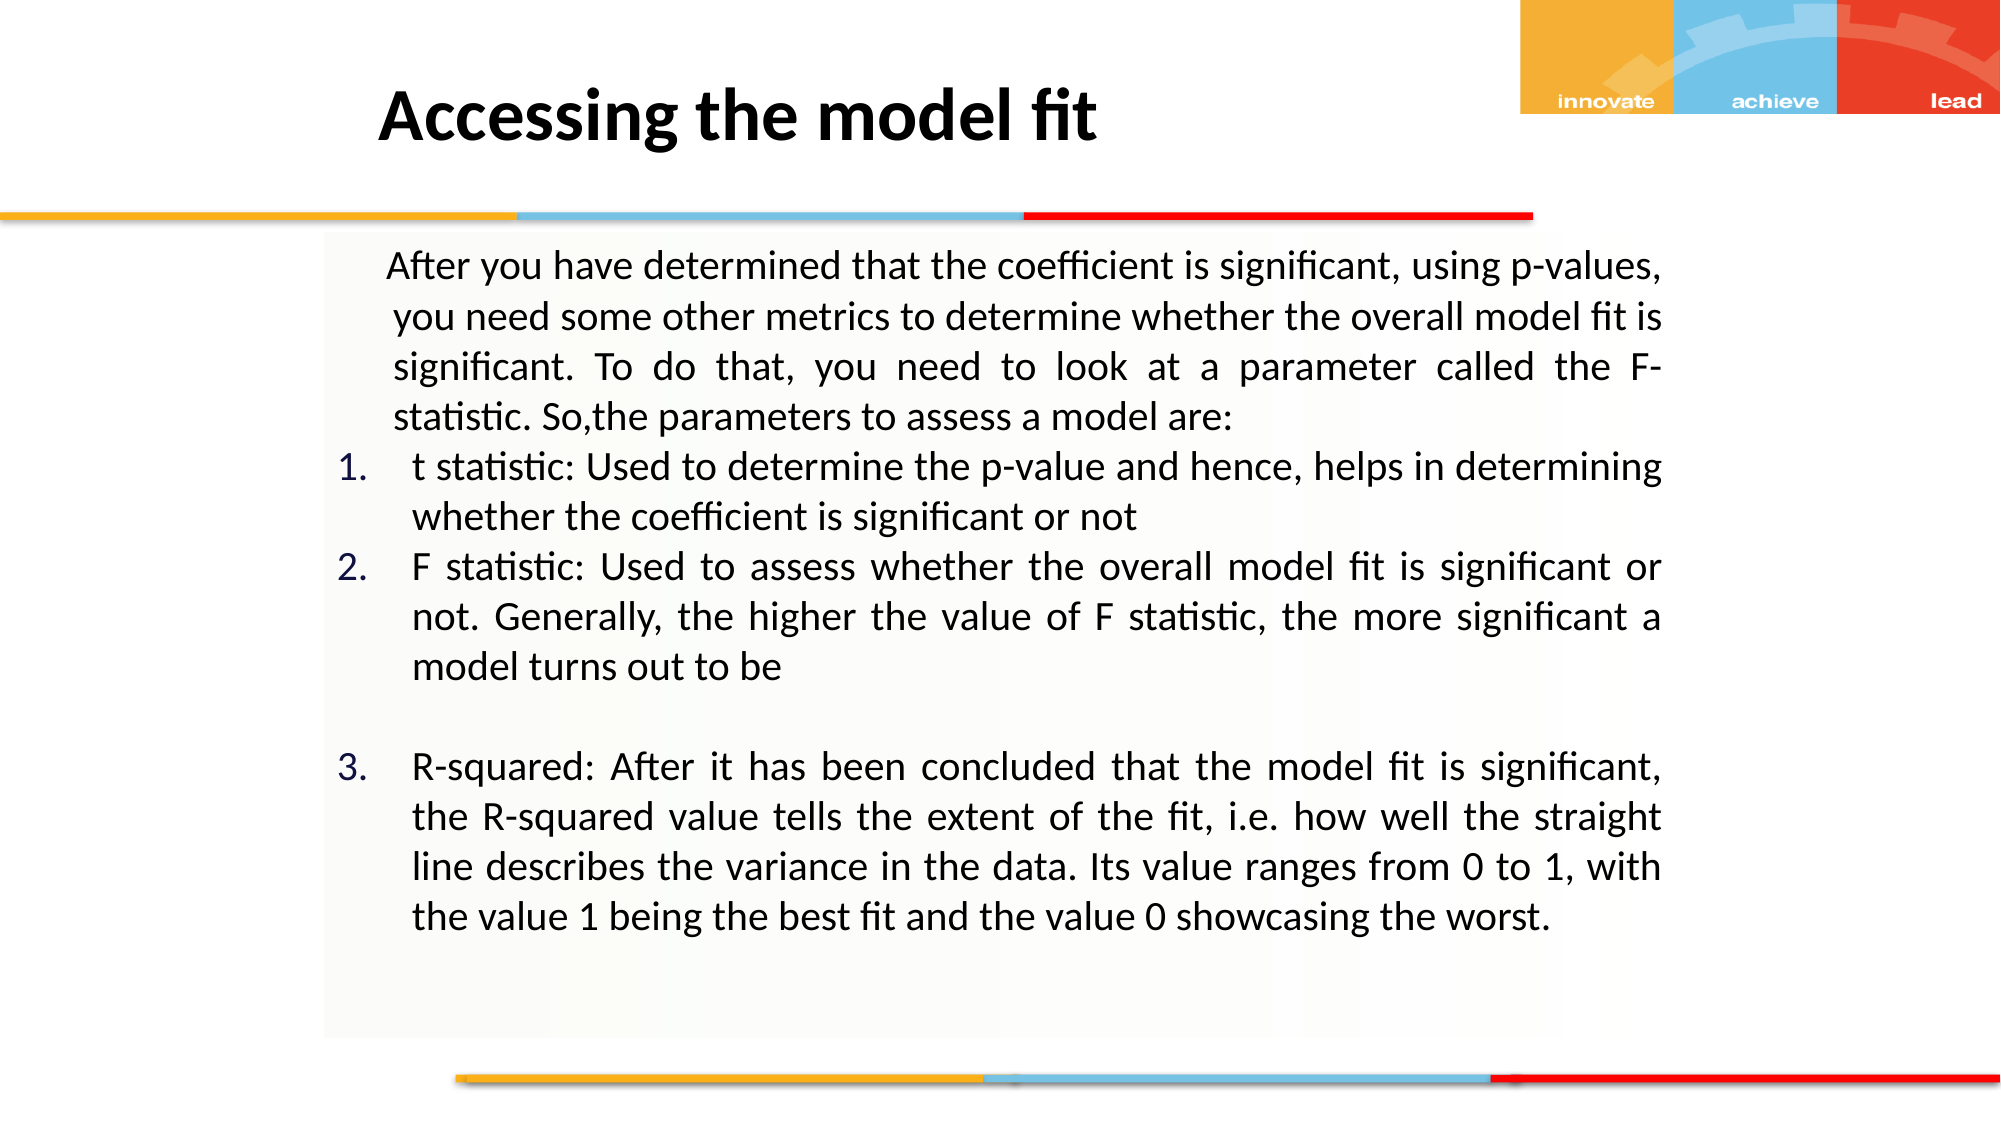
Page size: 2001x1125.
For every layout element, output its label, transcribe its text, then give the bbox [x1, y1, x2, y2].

picture [1520, 0, 2000, 114]
title Accessing the model fit [324, 45, 1375, 175]
list After you have determined that the coefficient is significant, using p-values, you need some other metrics to determine whether the overall model fit is significant. To do that, you need to look at a parameter called the F-statistic. So,the parameters to assess a model are: t statistic: Used to determine the p-value and hence, helps in determining whether the coefficient is significant or not F statistic: Used to assess whether the overall model fit is significant or not. Generally, the higher the value of F statistic, the more significant a model turns out to be R-squared: After it has been concluded that the model fit is significant, the R-squared value tells the extent of the fit, i.e. how well the straight line describes the variance in the data. Its value ranges from 0 to 1, with the value 1 being the best fit and the value 0 showcasing the worst. [324, 232, 1675, 1038]
